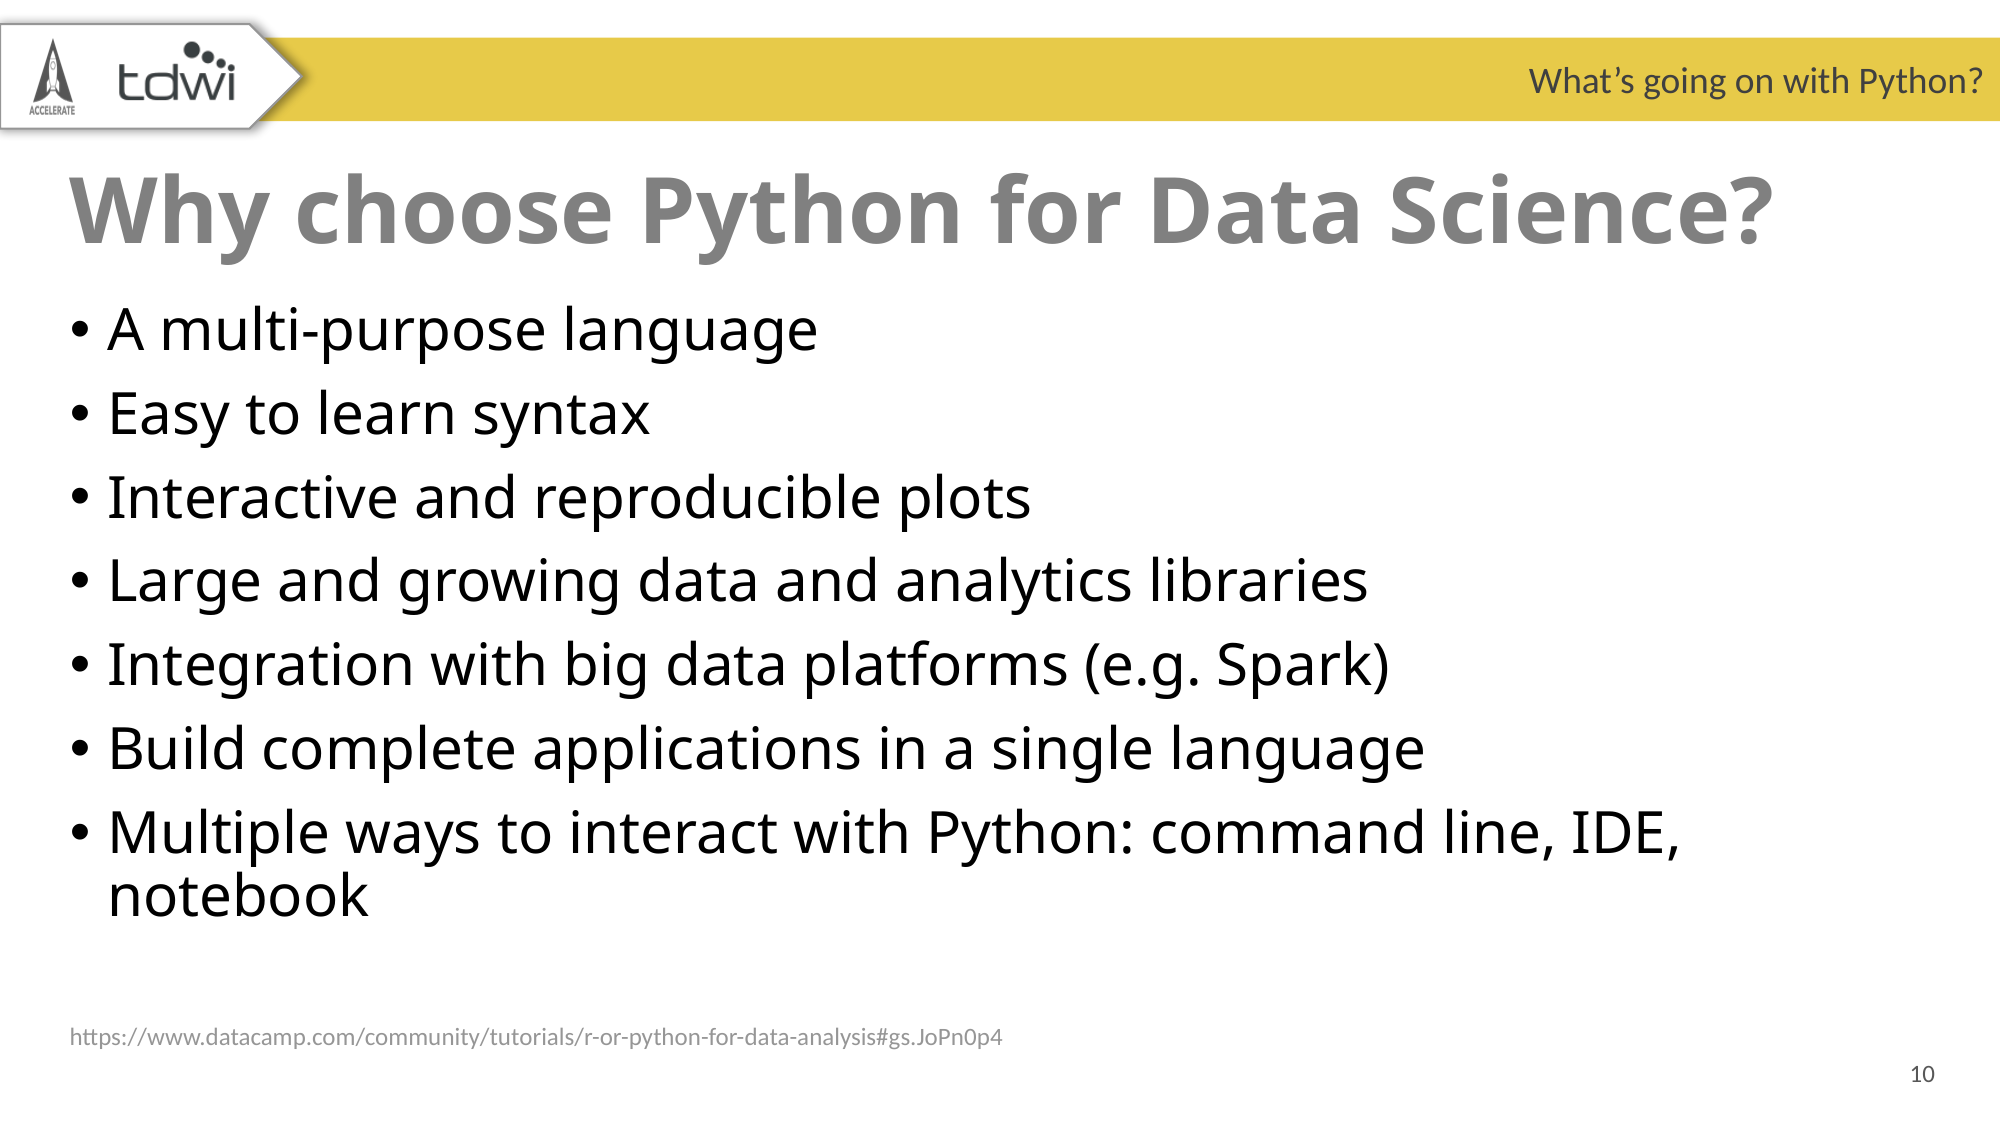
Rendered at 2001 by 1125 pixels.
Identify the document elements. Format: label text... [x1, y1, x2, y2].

slide_number 10 [1500, 1042, 1950, 1103]
picture [115, 35, 239, 108]
text_box https://www.datacamp.com/community/tutorials/r-or-python-for-data-analysis#gs.JoPn0p4 [54, 1014, 1290, 1058]
title Why choose Python for Data Science? [54, 150, 1950, 278]
list A multi-purpose language Easy to learn syntax Interactive and reproducible plots Large and growing data and analytics libraries Integration with big data platforms (e.g. Spark) Build complete applications in a single language Multiple ways to interact with Python: command line, IDE, notebook [54, 299, 1950, 1014]
text_box What’s going on with Python? [1393, 48, 2000, 109]
